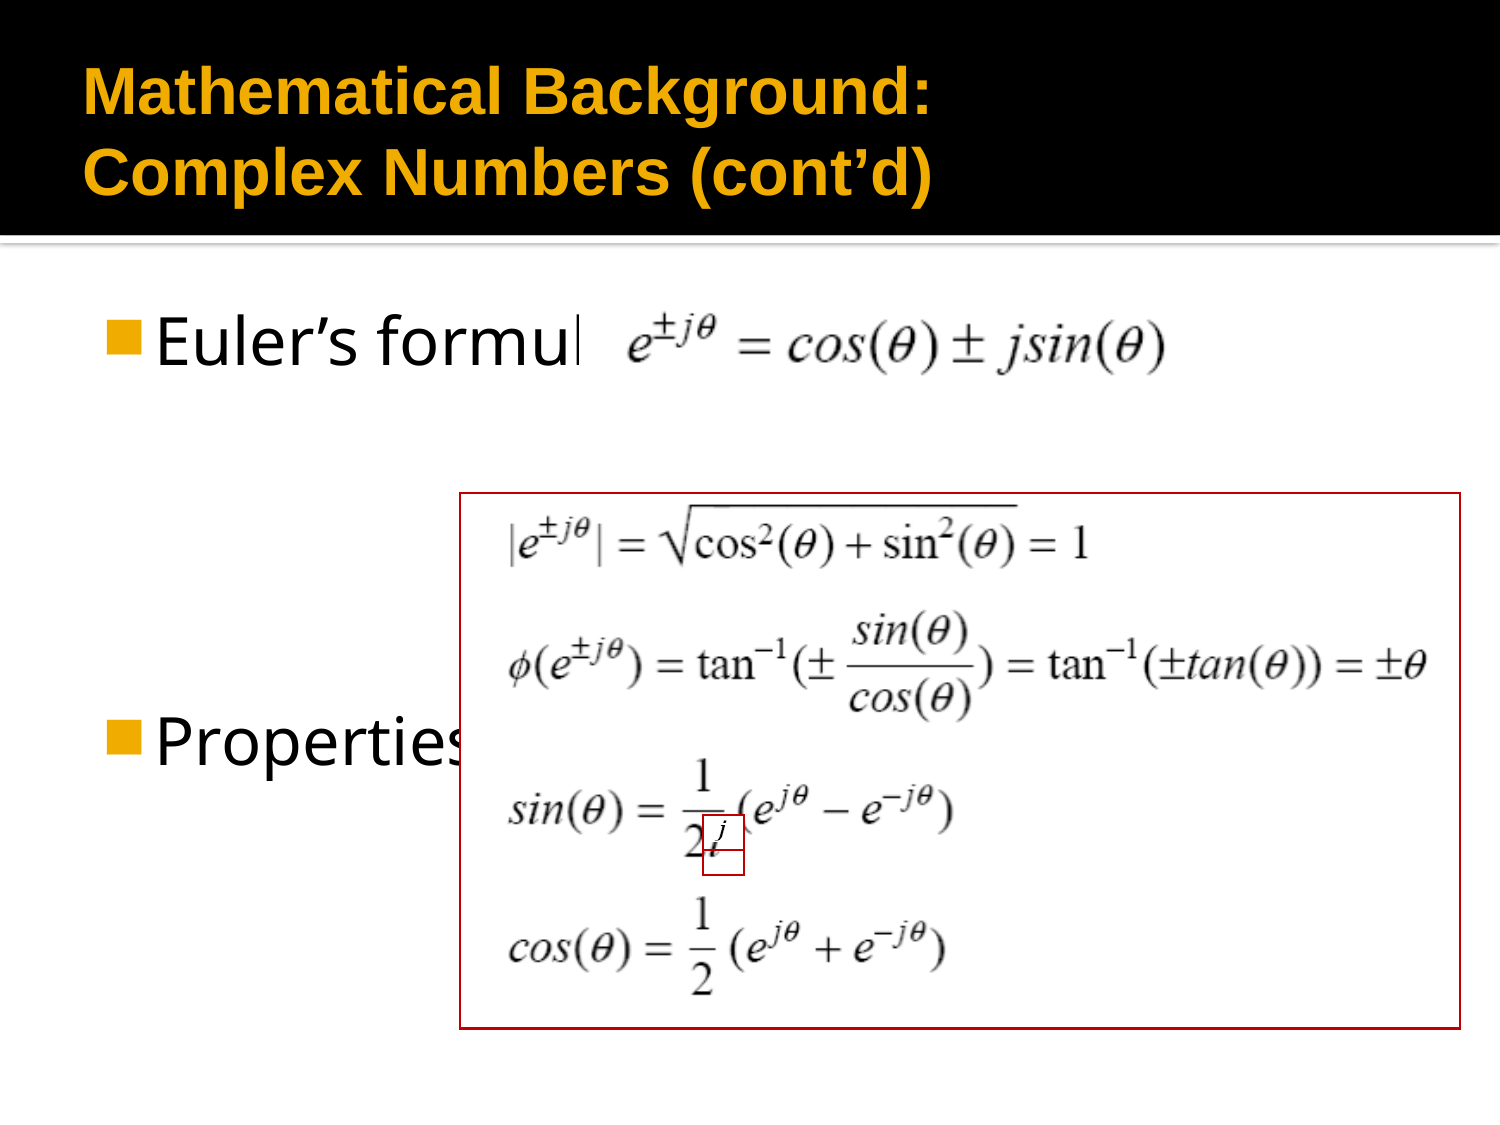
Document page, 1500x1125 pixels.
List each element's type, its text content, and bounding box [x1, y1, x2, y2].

title Mathematical Background: Complex Numbers (cont’d) [74, 24, 1426, 232]
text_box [461, 493, 1459, 1028]
list Euler’s formula Properties [74, 290, 1426, 1051]
picture [578, 261, 1209, 421]
